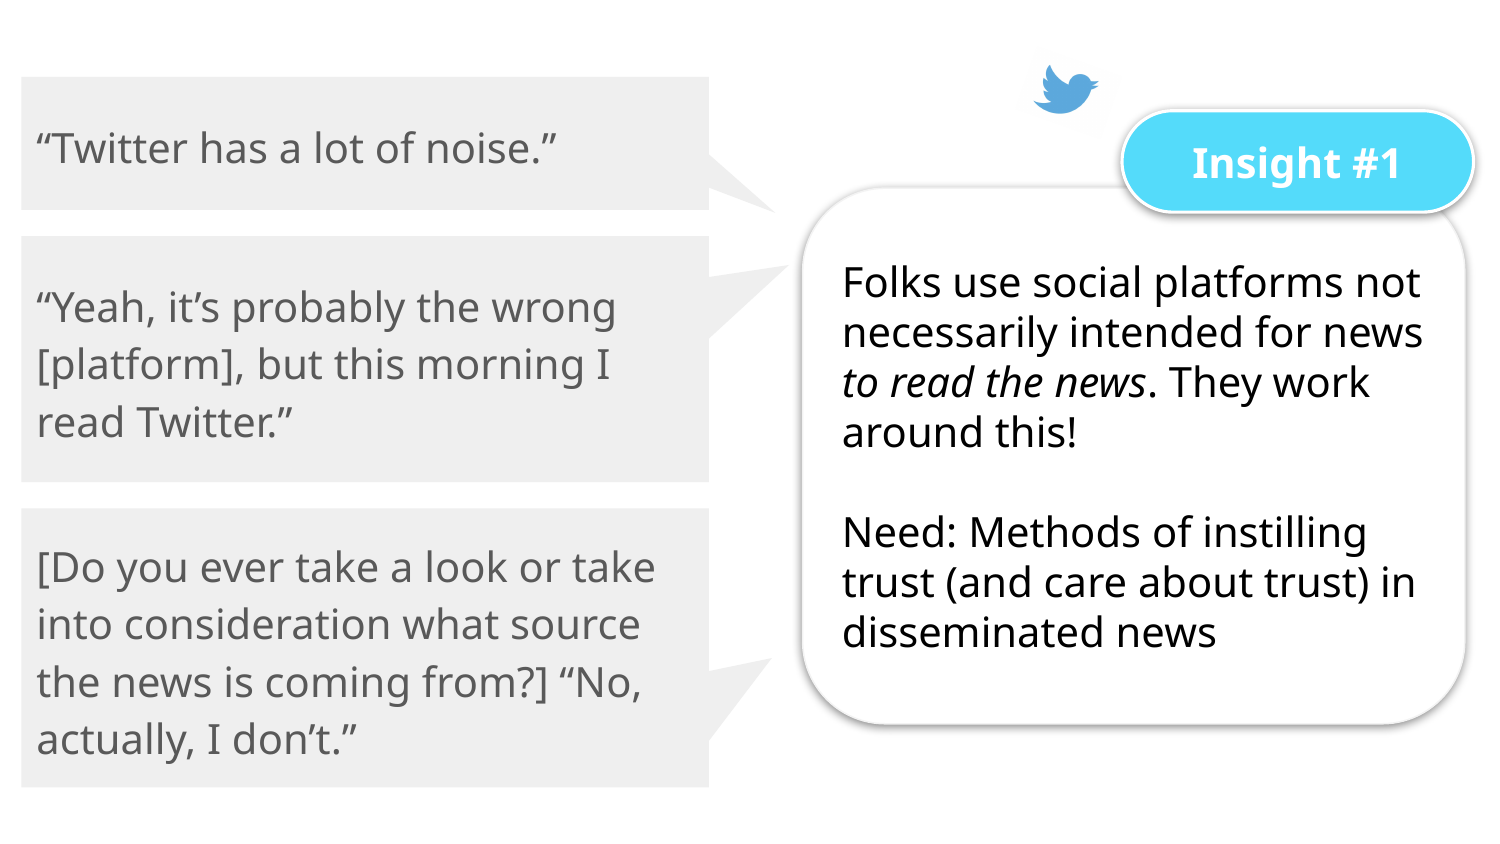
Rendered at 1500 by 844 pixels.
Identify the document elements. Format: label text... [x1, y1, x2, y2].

text_box [Do you ever take a look or take into consideration what source the news is coming from?] “No, actually, I don’t.” [21, 508, 772, 788]
text_box “Twitter has a lot of noise.” [21, 76, 776, 213]
text_box “Yeah, it’s probably the wrong [platform], but this morning I read Twitter.” [21, 236, 790, 483]
text_box Insight #1 [1121, 110, 1474, 213]
text_box Folks use social platforms not necessarily intended for news to read the news. They work around this! Need: Methods of instilling trust (and care about trust) in disseminated news [802, 188, 1465, 724]
picture [1016, 47, 1121, 138]
